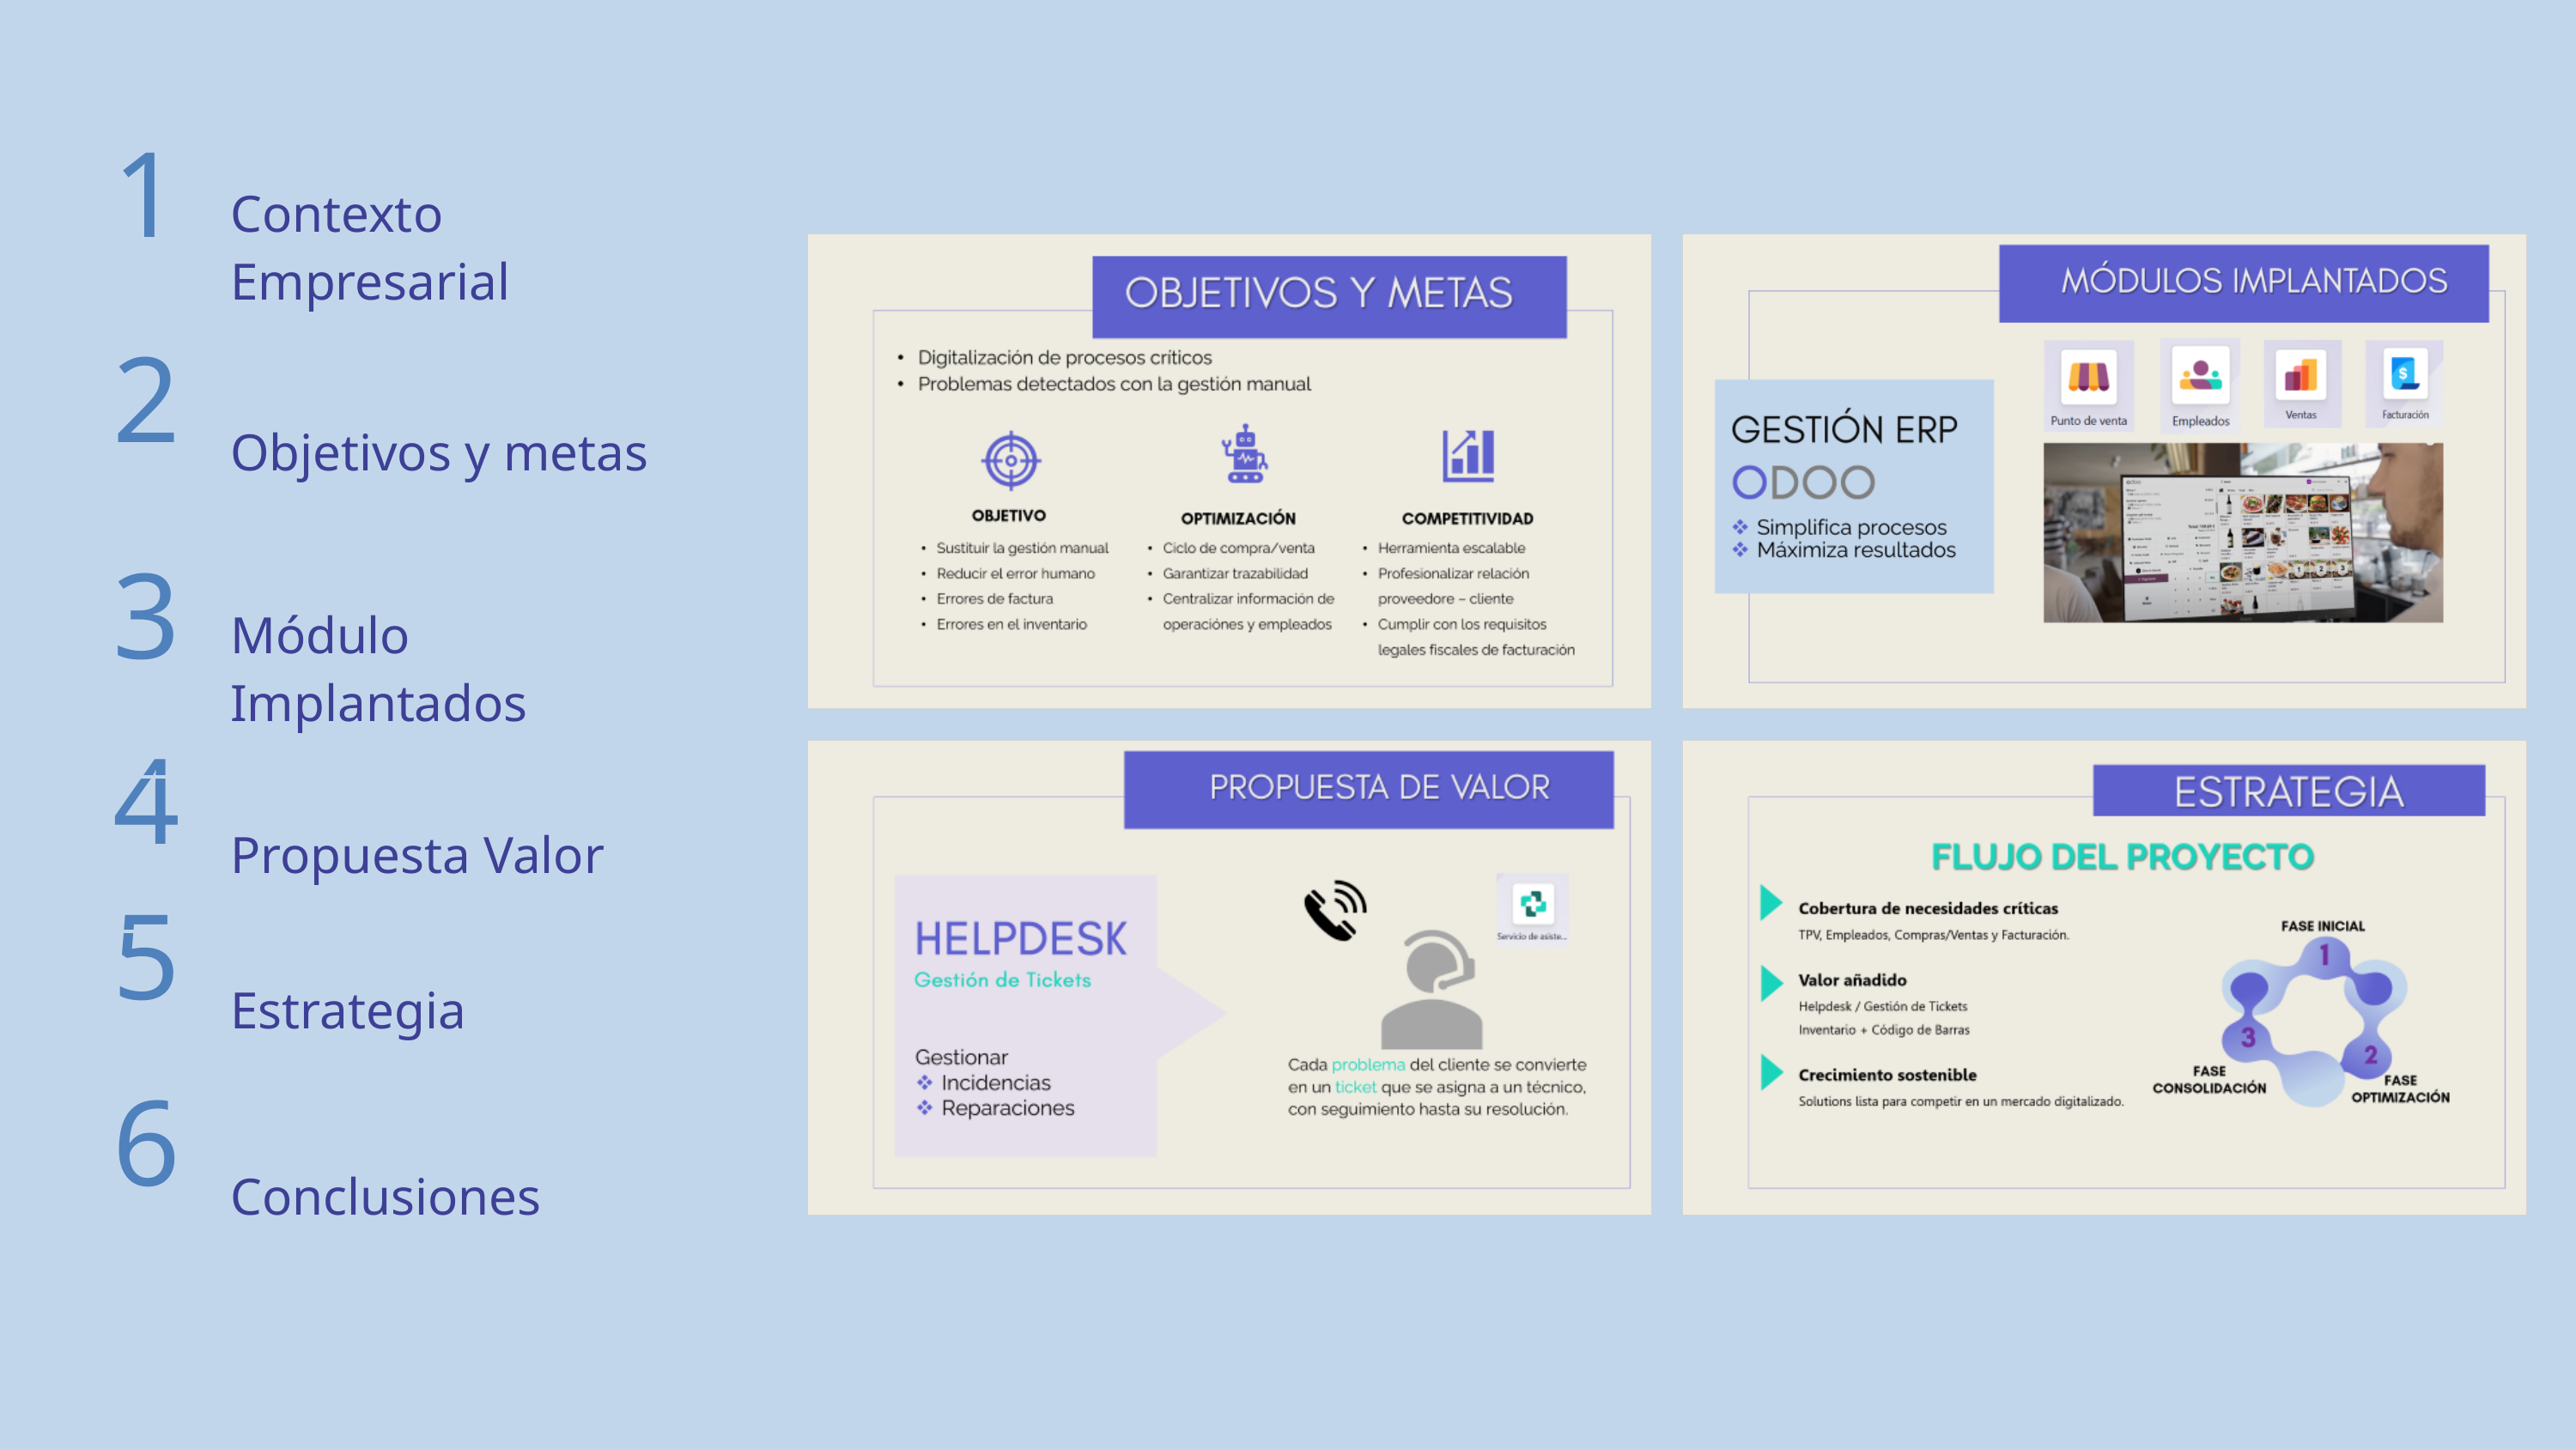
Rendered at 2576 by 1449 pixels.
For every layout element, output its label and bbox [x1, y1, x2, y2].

picture [1683, 741, 2526, 1215]
text_box [53, 58, 731, 1379]
picture [1683, 234, 2526, 708]
picture [808, 234, 1651, 708]
picture [808, 741, 1651, 1215]
